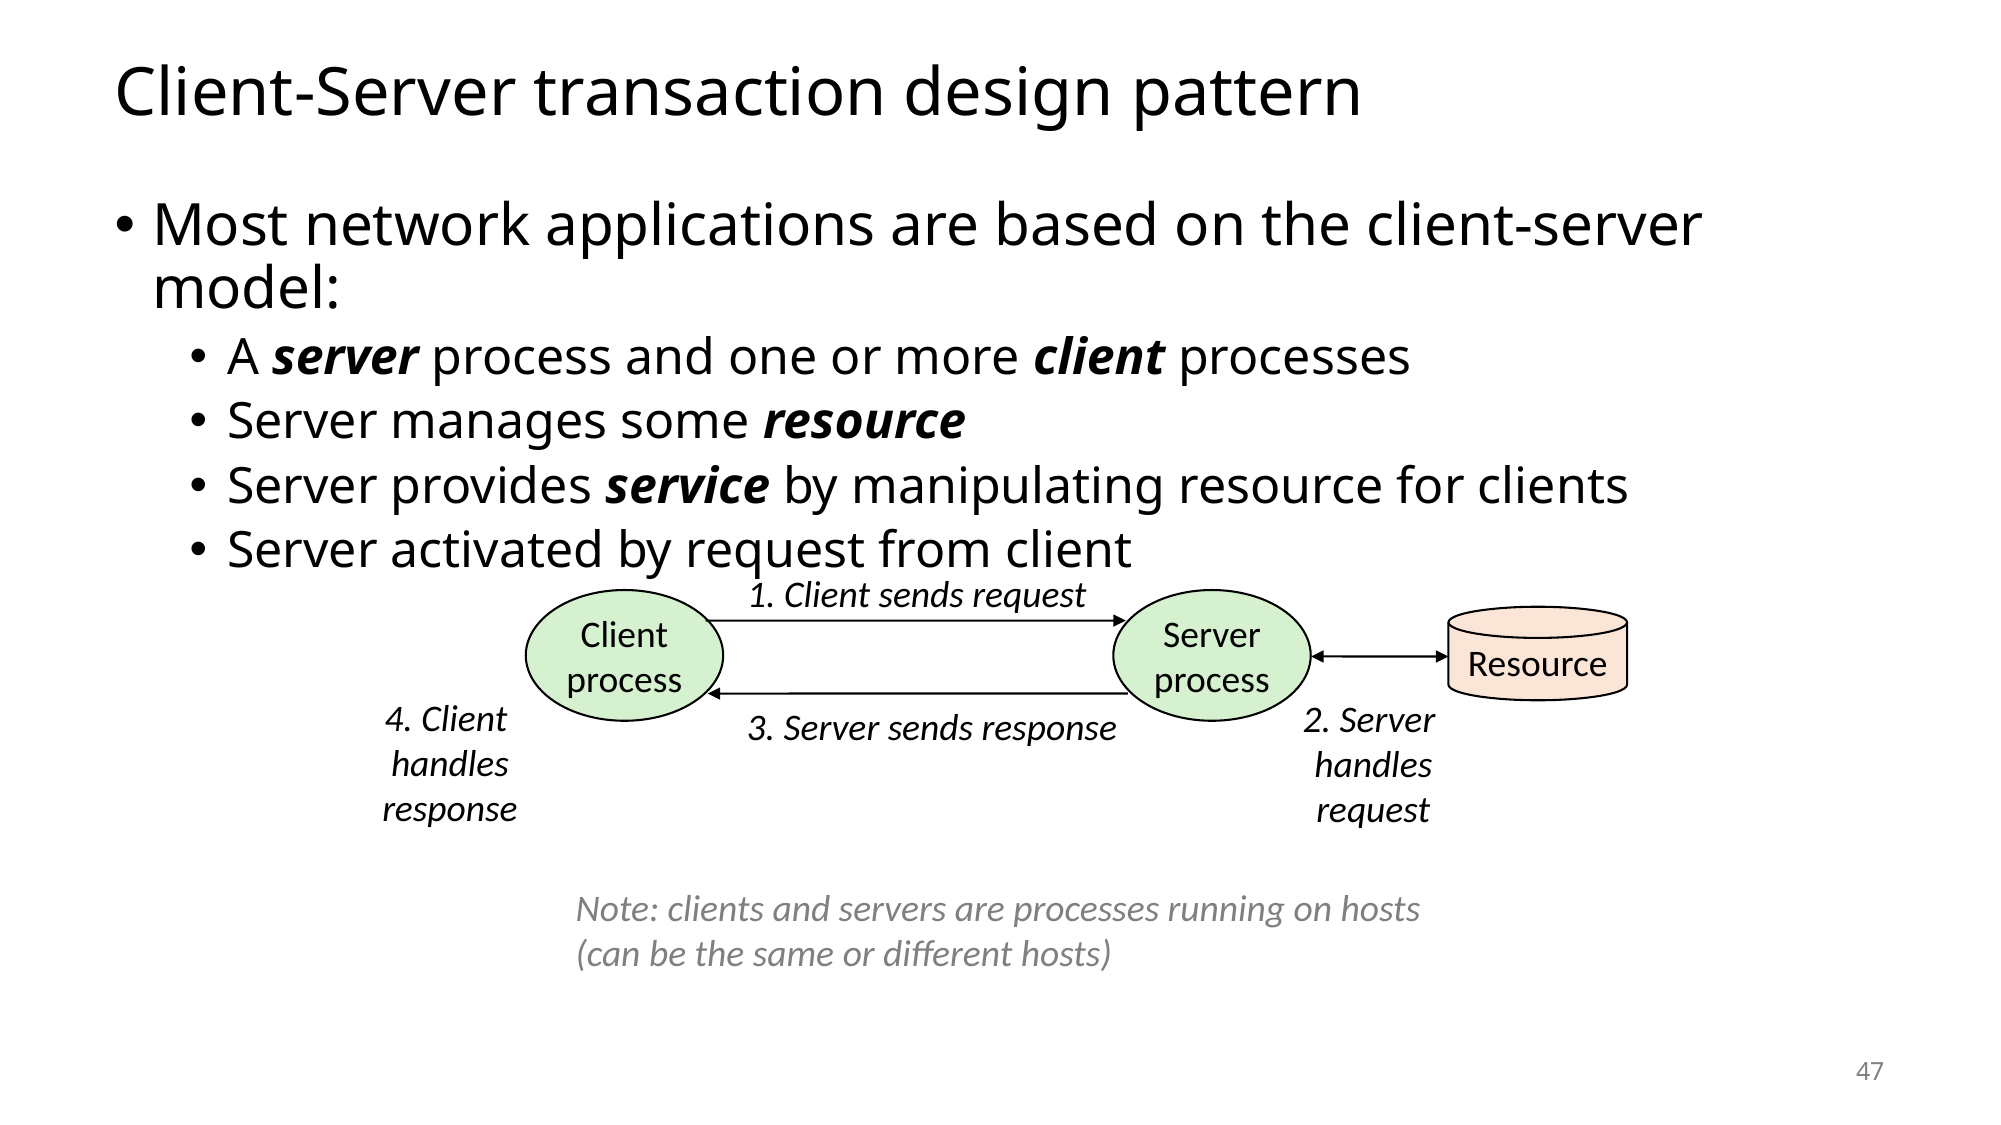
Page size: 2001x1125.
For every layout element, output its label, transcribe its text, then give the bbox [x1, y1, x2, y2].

title Client-Server transaction design pattern [99, 37, 1900, 150]
slide_number 47 [1749, 1042, 1900, 1103]
text_box Note: clients and servers are processes running on hosts (can be the same or different hosts) [560, 876, 1477, 981]
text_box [1284, 656, 1462, 839]
text_box Resource [1448, 606, 1628, 701]
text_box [707, 693, 1140, 757]
list Most network applications are based on the client-server model: A server process and one or more client processes Server manages some resource Server provides service by manipulating resource for clients Server activated by request from client [99, 187, 1900, 1013]
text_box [705, 562, 1126, 624]
text_box Client process [525, 590, 724, 721]
text_box 4. Client handles response [367, 686, 533, 837]
text_box Server process [1113, 590, 1311, 721]
